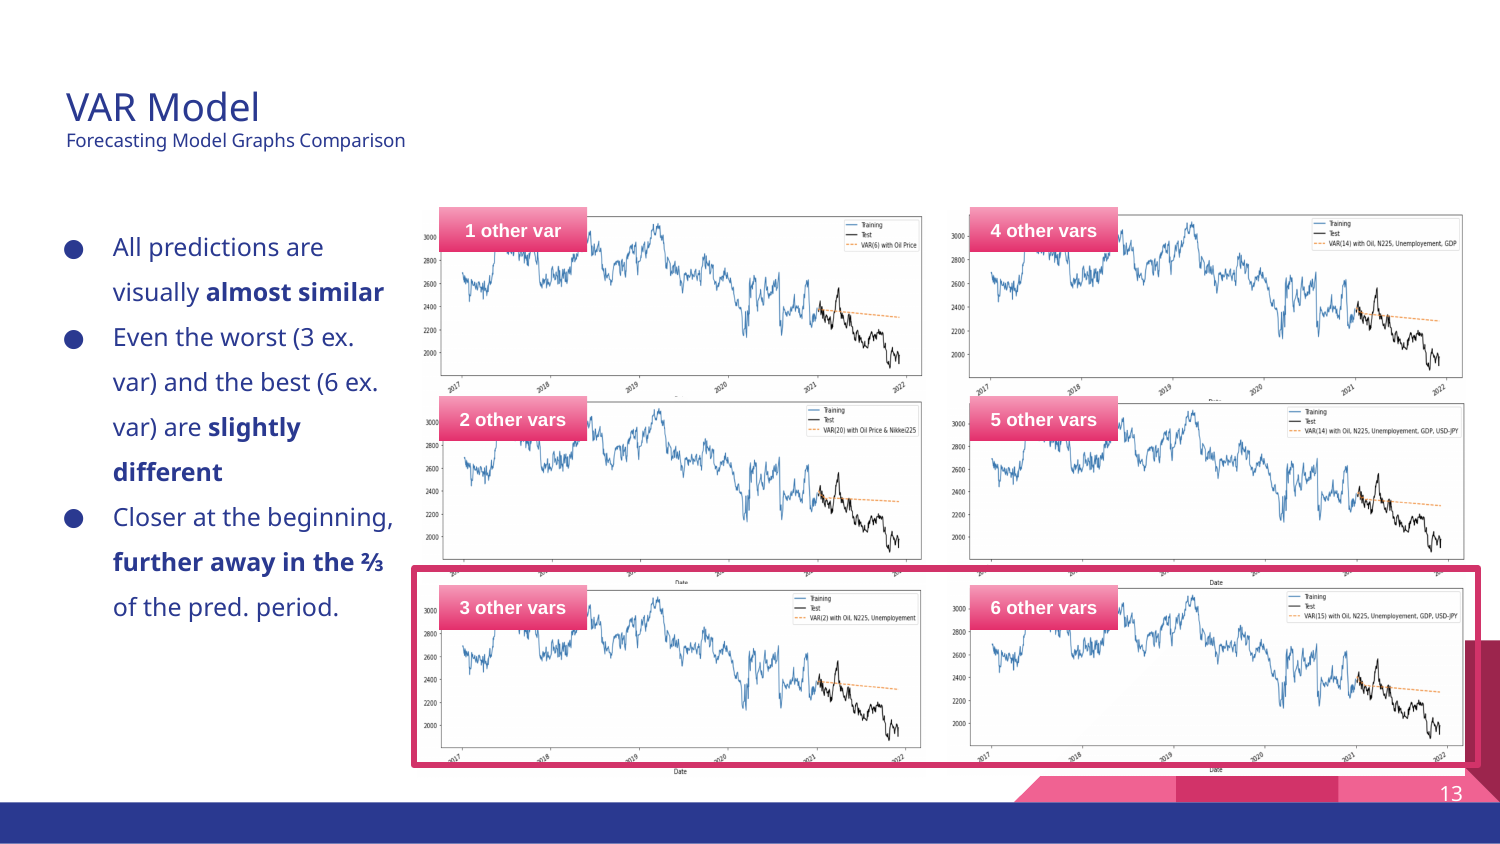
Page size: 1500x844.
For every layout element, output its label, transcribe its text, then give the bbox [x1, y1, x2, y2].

title VAR Model Forecasting Model Graphs Comparison [51, 67, 1449, 167]
text_box [1470, 568, 1479, 766]
slide_number 13 [1387, 766, 1478, 828]
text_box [417, 207, 1466, 779]
text_box All predictions are visually almost similar Even the worst (3 ex. var) and the best (6 ex. var) are slightly different Closer at the beginning, further away in the ⅔ of the pred. period. [22, 202, 414, 636]
